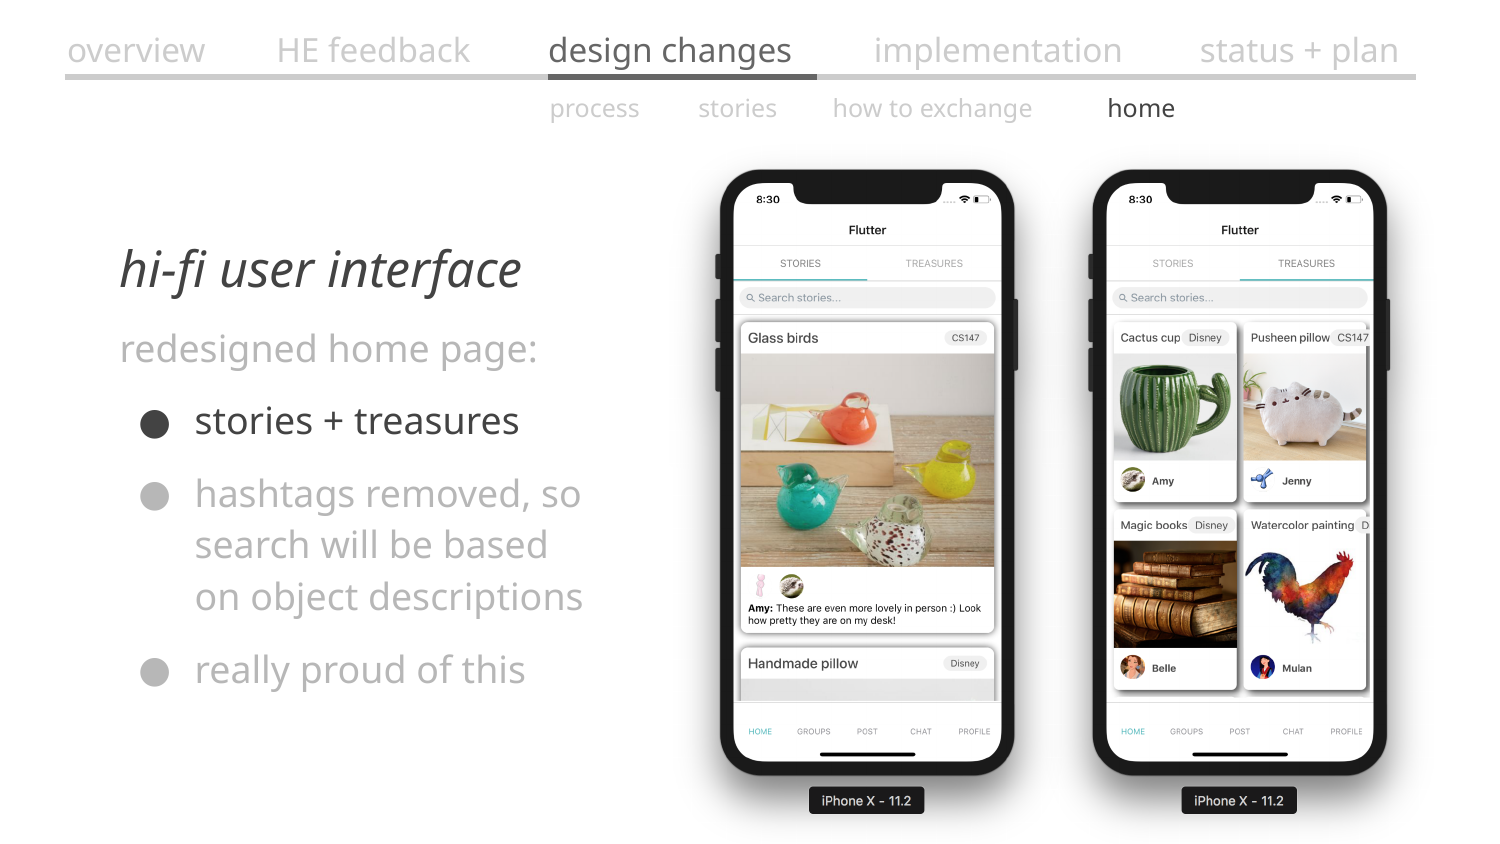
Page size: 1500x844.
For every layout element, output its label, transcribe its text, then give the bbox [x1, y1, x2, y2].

text_box status + plan [1184, 14, 1431, 78]
text_box hi-fi user interface redesigned home page: stories + treasures hashtags removed, so search will be based on object descriptions really proud of this [104, 213, 618, 742]
text_box stories [683, 87, 800, 135]
text_box implementation [859, 14, 1169, 74]
text_box overview [52, 14, 233, 78]
picture [657, 137, 1450, 844]
text_box home [1092, 86, 1214, 135]
text_box process [534, 86, 665, 140]
text_box HE feedback [261, 14, 508, 74]
text_box design changes [533, 14, 834, 74]
text_box how to exchange [817, 86, 1077, 135]
